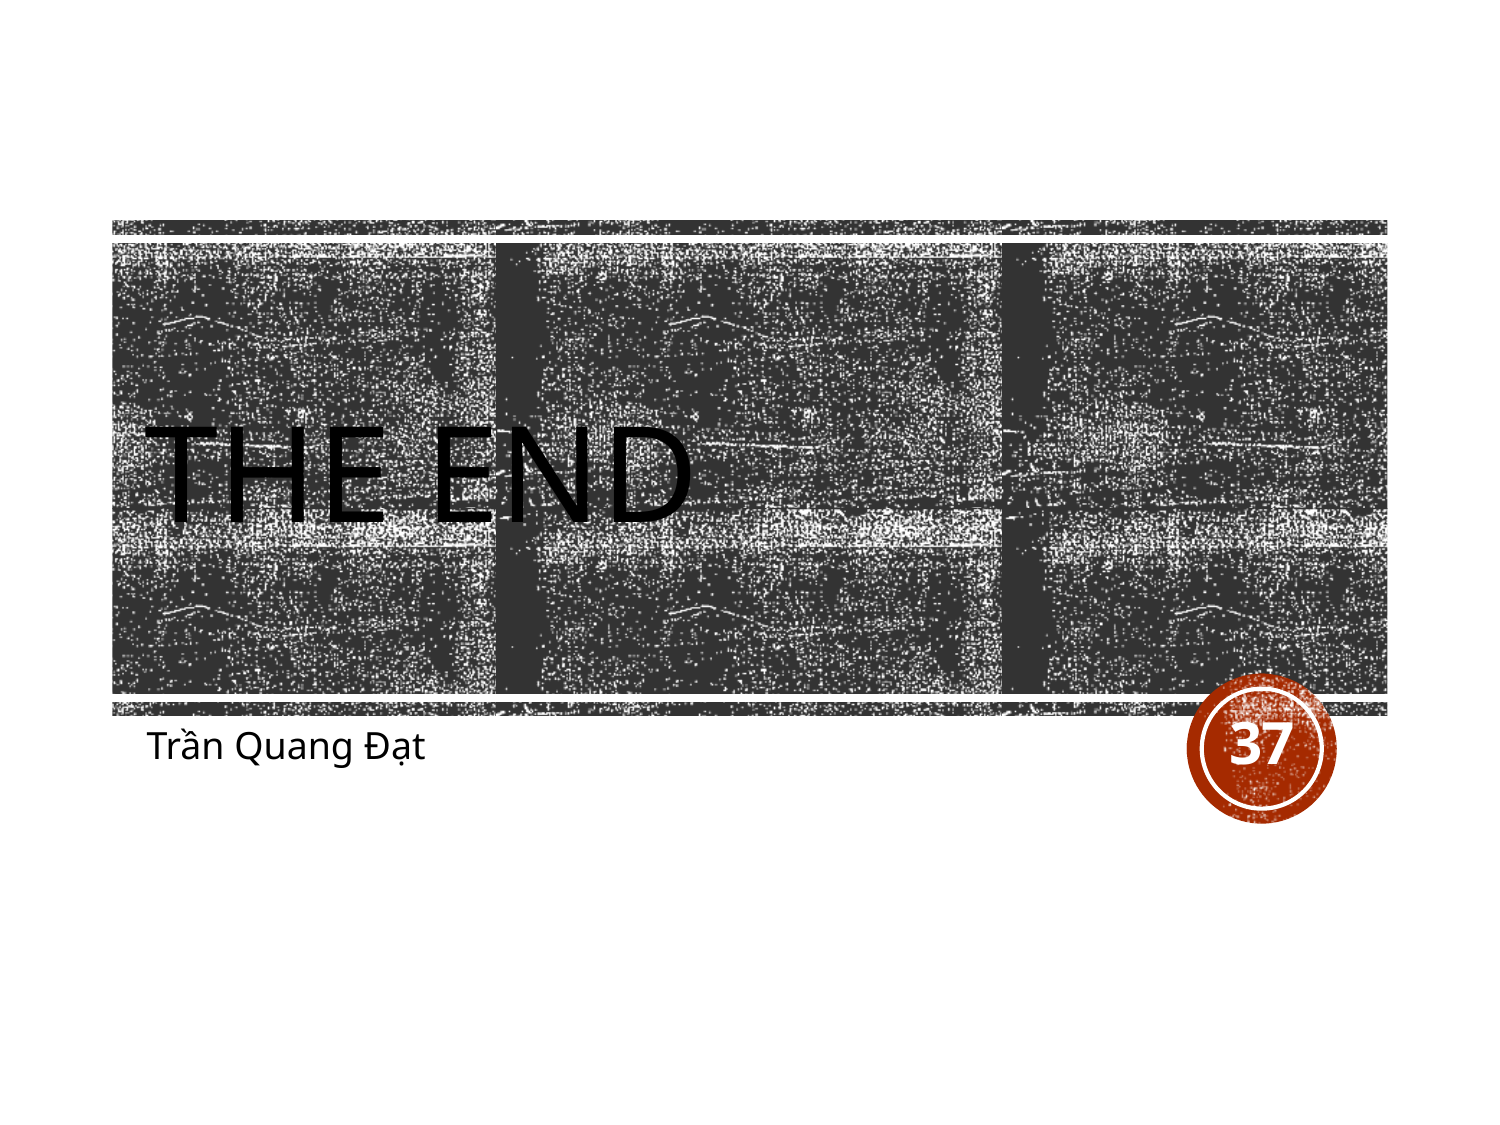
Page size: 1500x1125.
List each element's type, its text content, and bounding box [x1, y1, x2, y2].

title The End [129, 234, 1375, 733]
slide_number 37 [1188, 693, 1336, 799]
subtitle Trần Quang Đạt [131, 720, 1103, 896]
